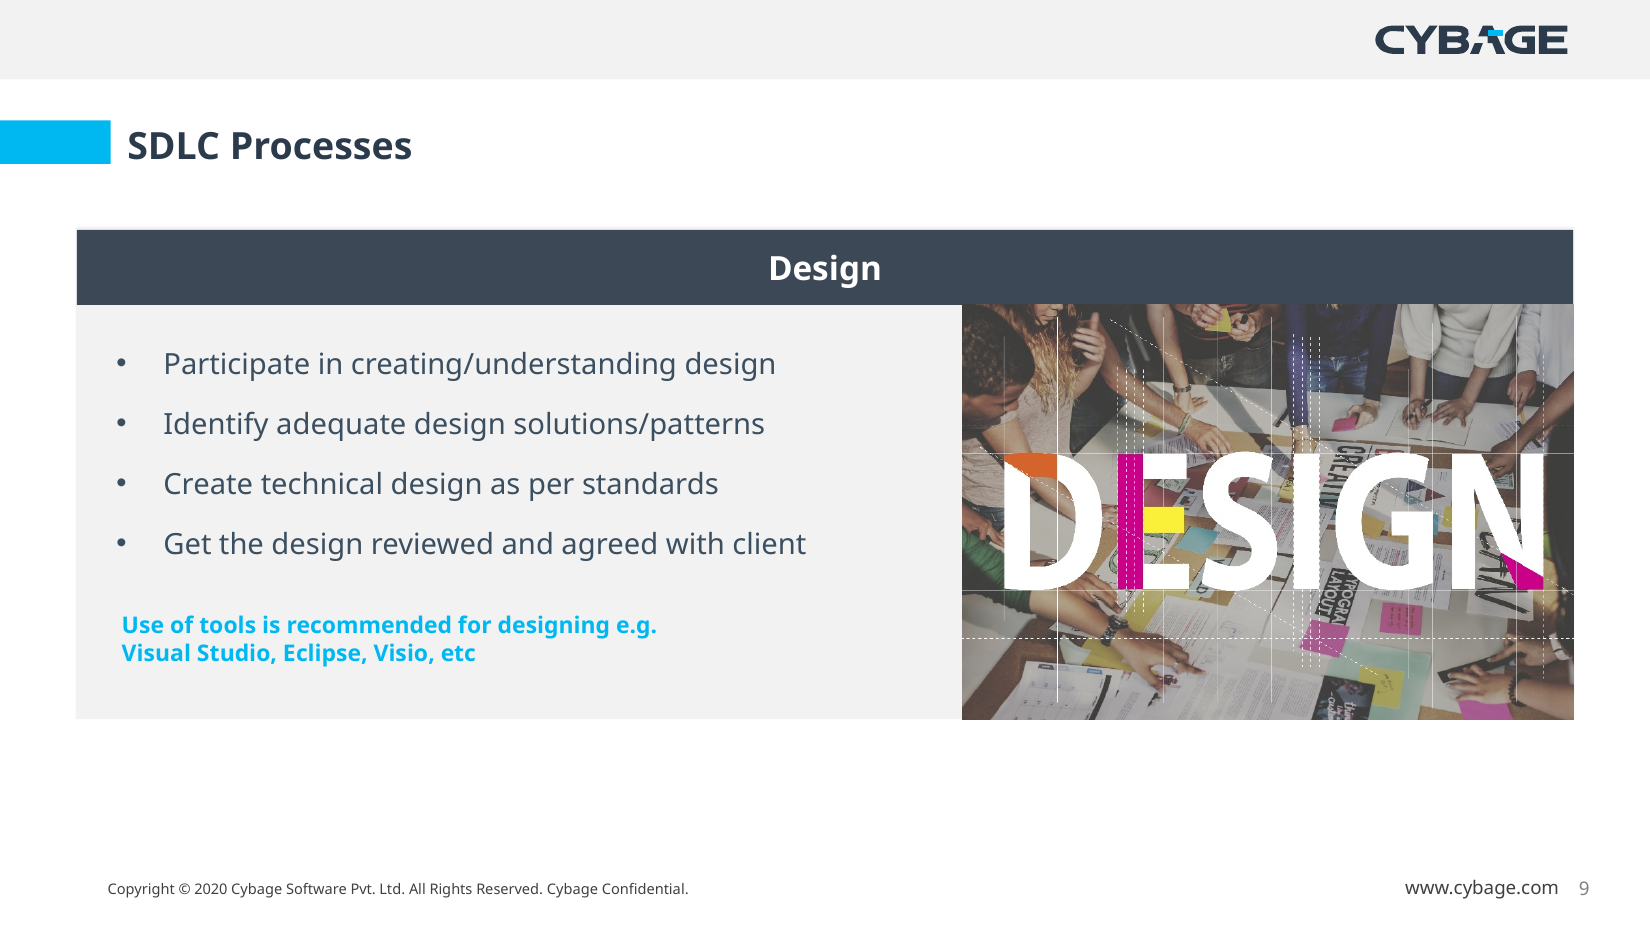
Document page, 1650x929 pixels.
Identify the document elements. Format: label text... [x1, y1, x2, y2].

text_box SDLC Processes [110, 114, 1113, 190]
text_box [0, 118, 110, 166]
picture [961, 304, 1574, 720]
text_box [73, 225, 1576, 721]
text_box Design [75, 228, 1575, 307]
text_box Participate in creating/understanding design Identify adequate design solutions/patterns Create technical design as per standards Get the design reviewed and agreed with client [99, 337, 898, 601]
text_box Use of tools is recommended for designing e.g. Visual Studio, Eclipse, Visio, etc [106, 603, 782, 673]
